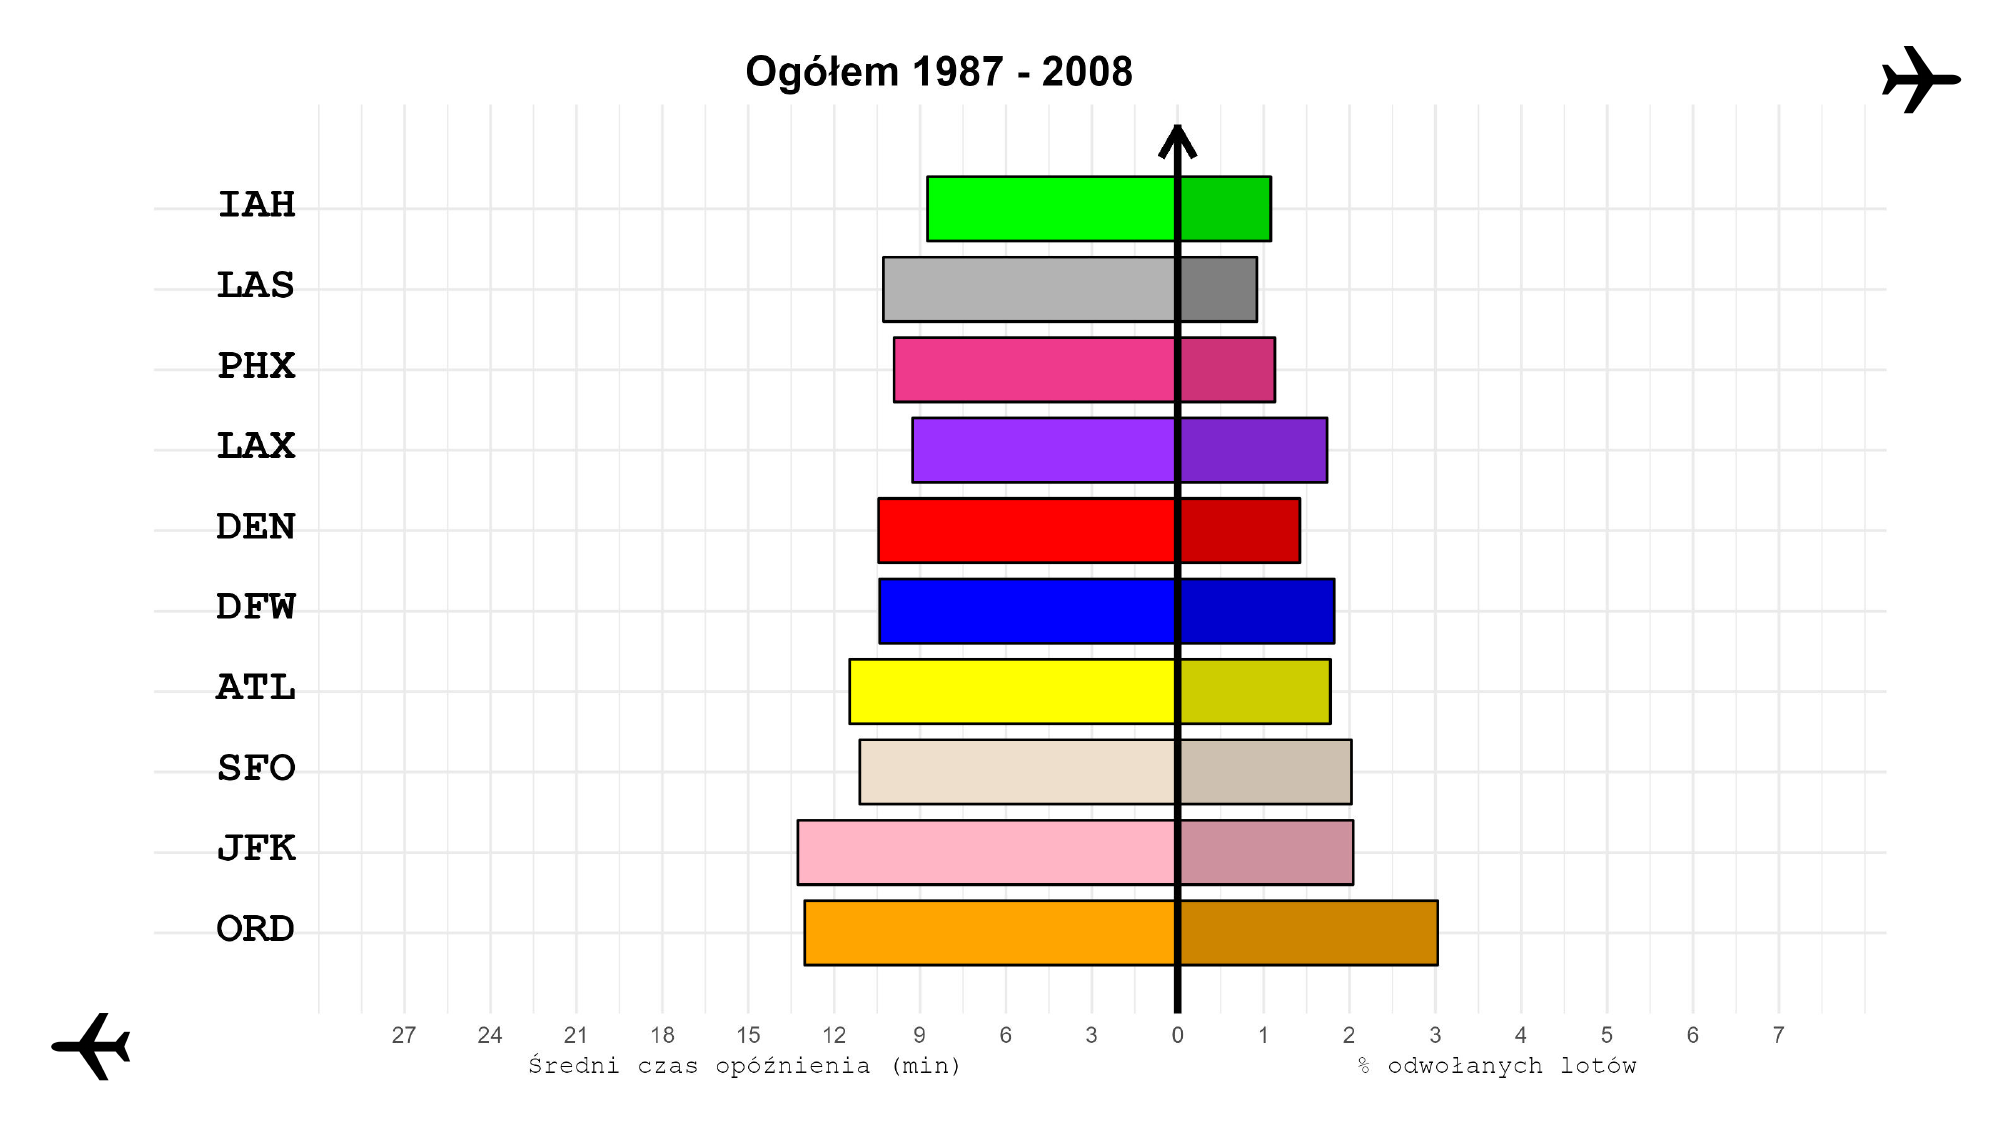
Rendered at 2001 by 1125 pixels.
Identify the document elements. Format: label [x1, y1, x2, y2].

list [1874, 32, 1969, 127]
picture [43, 0, 1938, 1125]
